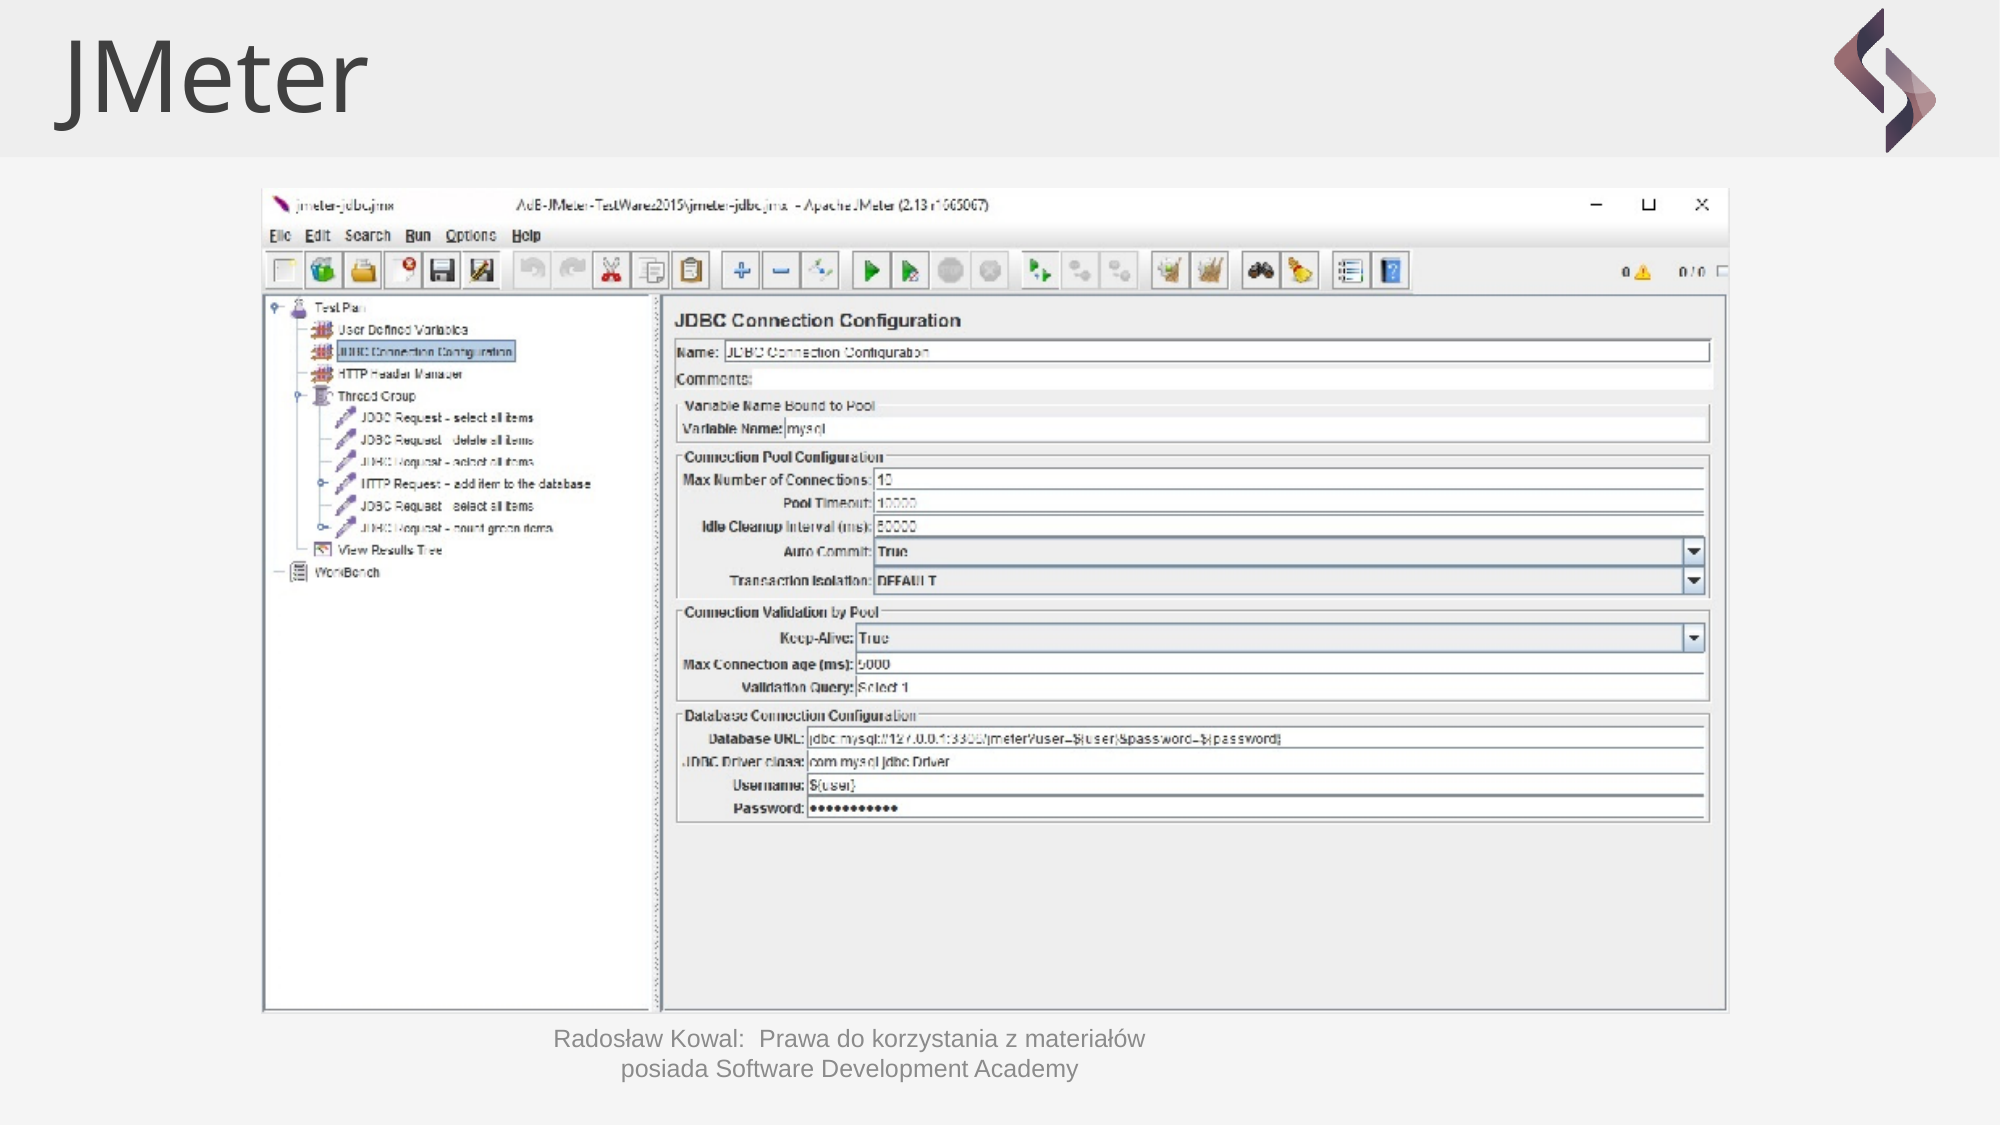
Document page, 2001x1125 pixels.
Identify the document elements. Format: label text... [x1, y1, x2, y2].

picture [261, 188, 1730, 1015]
picture [1787, 0, 2001, 165]
text_box JMeter [47, 23, 1559, 160]
text_box Radosław Kowal: Prawa do korzystania z materiałów posiada Software Development Academy [512, 1023, 1188, 1082]
